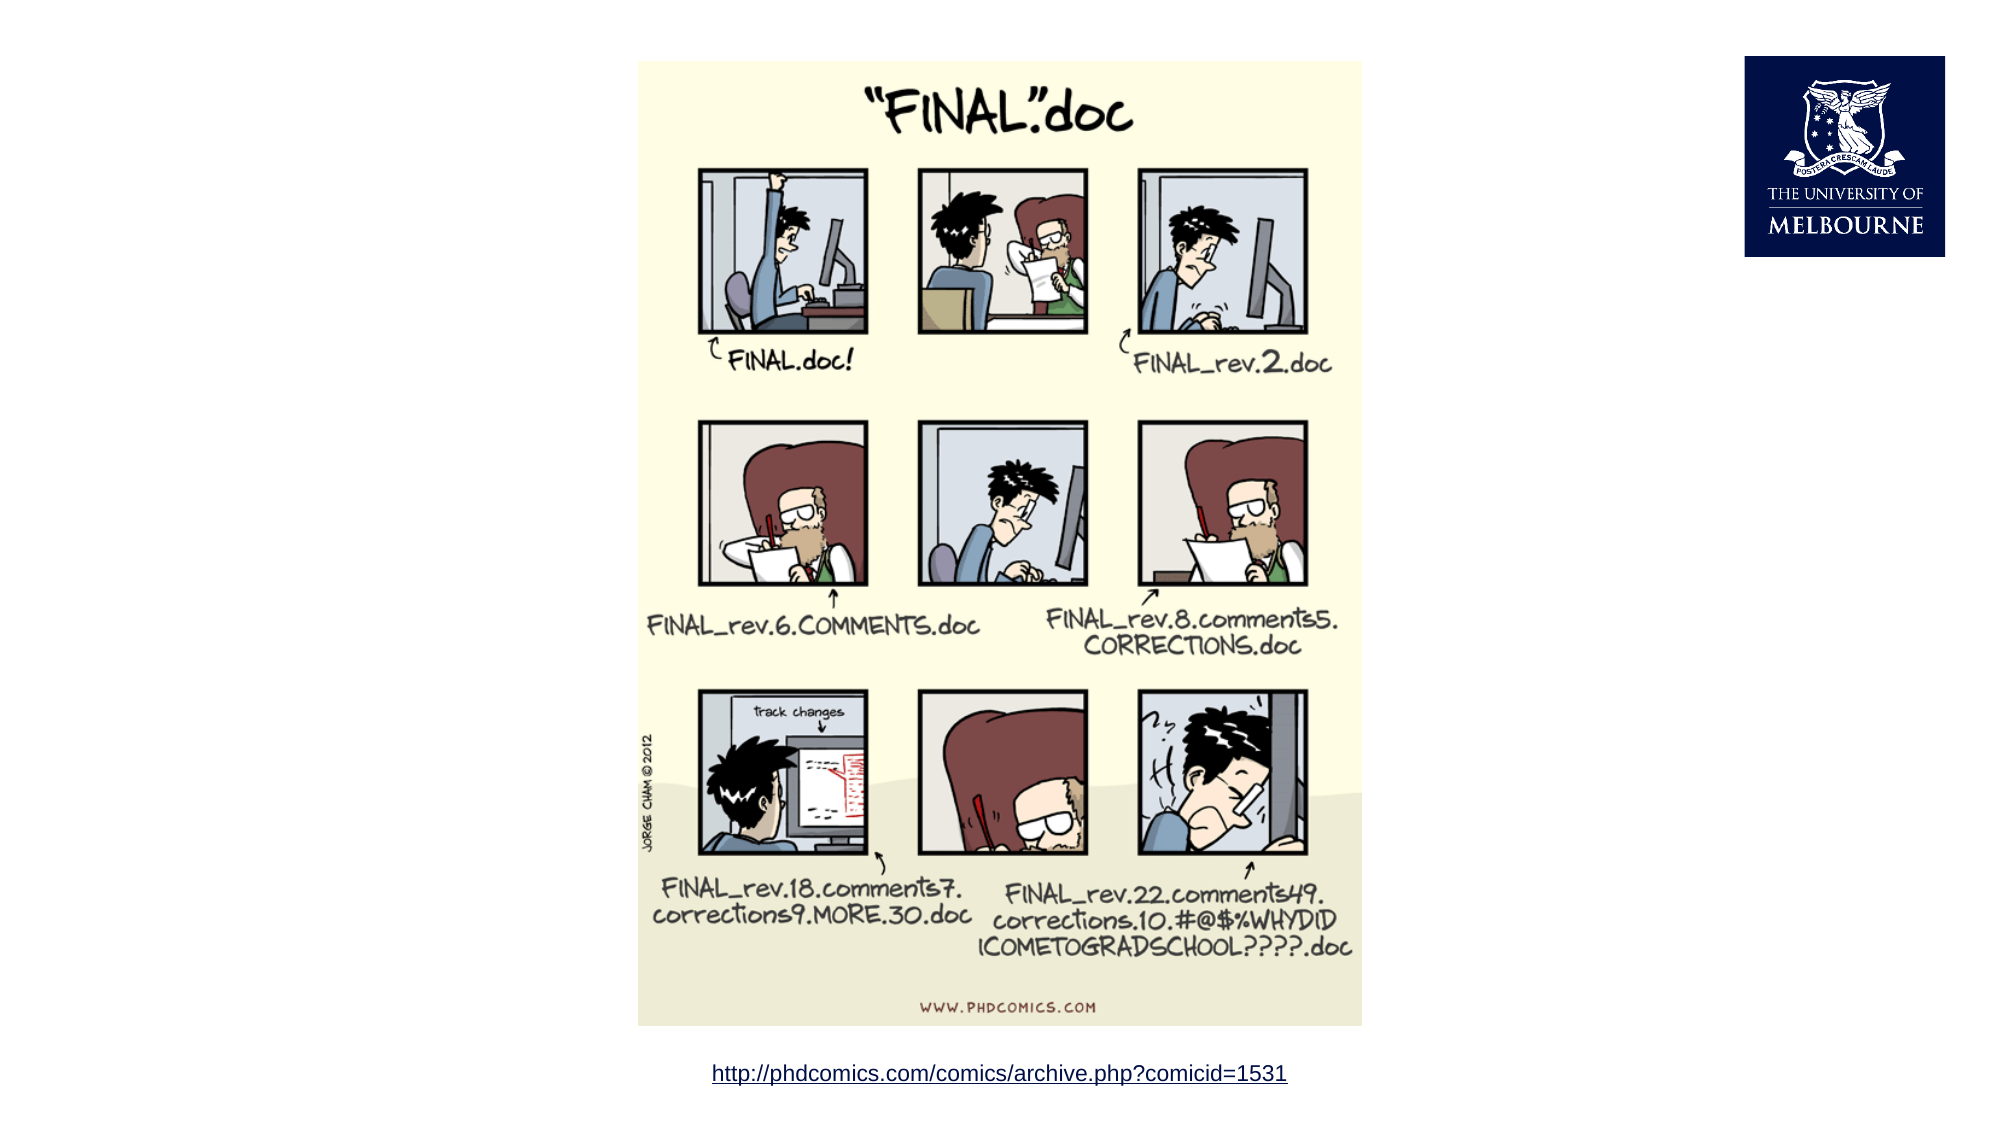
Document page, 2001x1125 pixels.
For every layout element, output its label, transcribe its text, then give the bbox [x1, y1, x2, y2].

text_box http://phdcomics.com/comics/archive.php?comicid=1531 [624, 1051, 1375, 1094]
picture [1744, 56, 1946, 257]
picture [638, 60, 1362, 1026]
